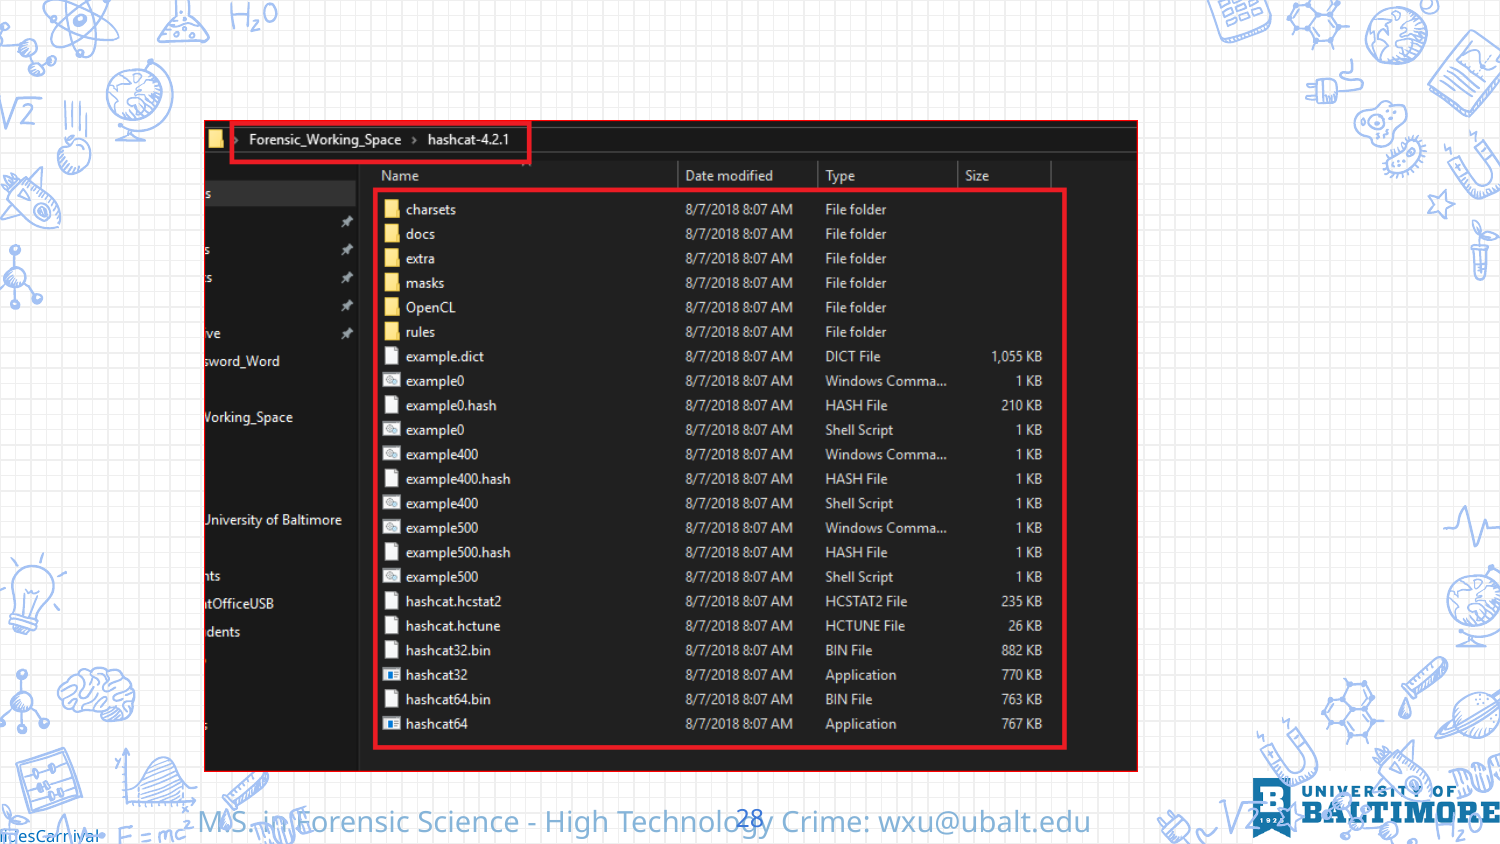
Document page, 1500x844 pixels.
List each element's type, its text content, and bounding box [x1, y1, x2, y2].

picture [1479, 779, 1483, 790]
picture [204, 120, 1138, 773]
picture [1354, 819, 1361, 827]
picture [1342, 796, 1349, 806]
picture [1253, 771, 1500, 844]
picture [1471, 771, 1479, 786]
slide_number 28 [705, 796, 795, 844]
picture [1481, 771, 1489, 788]
picture [1408, 786, 1417, 792]
picture [1283, 771, 1308, 783]
picture [1388, 823, 1396, 835]
picture [1405, 773, 1430, 800]
picture [1375, 780, 1390, 791]
picture [1381, 771, 1421, 792]
